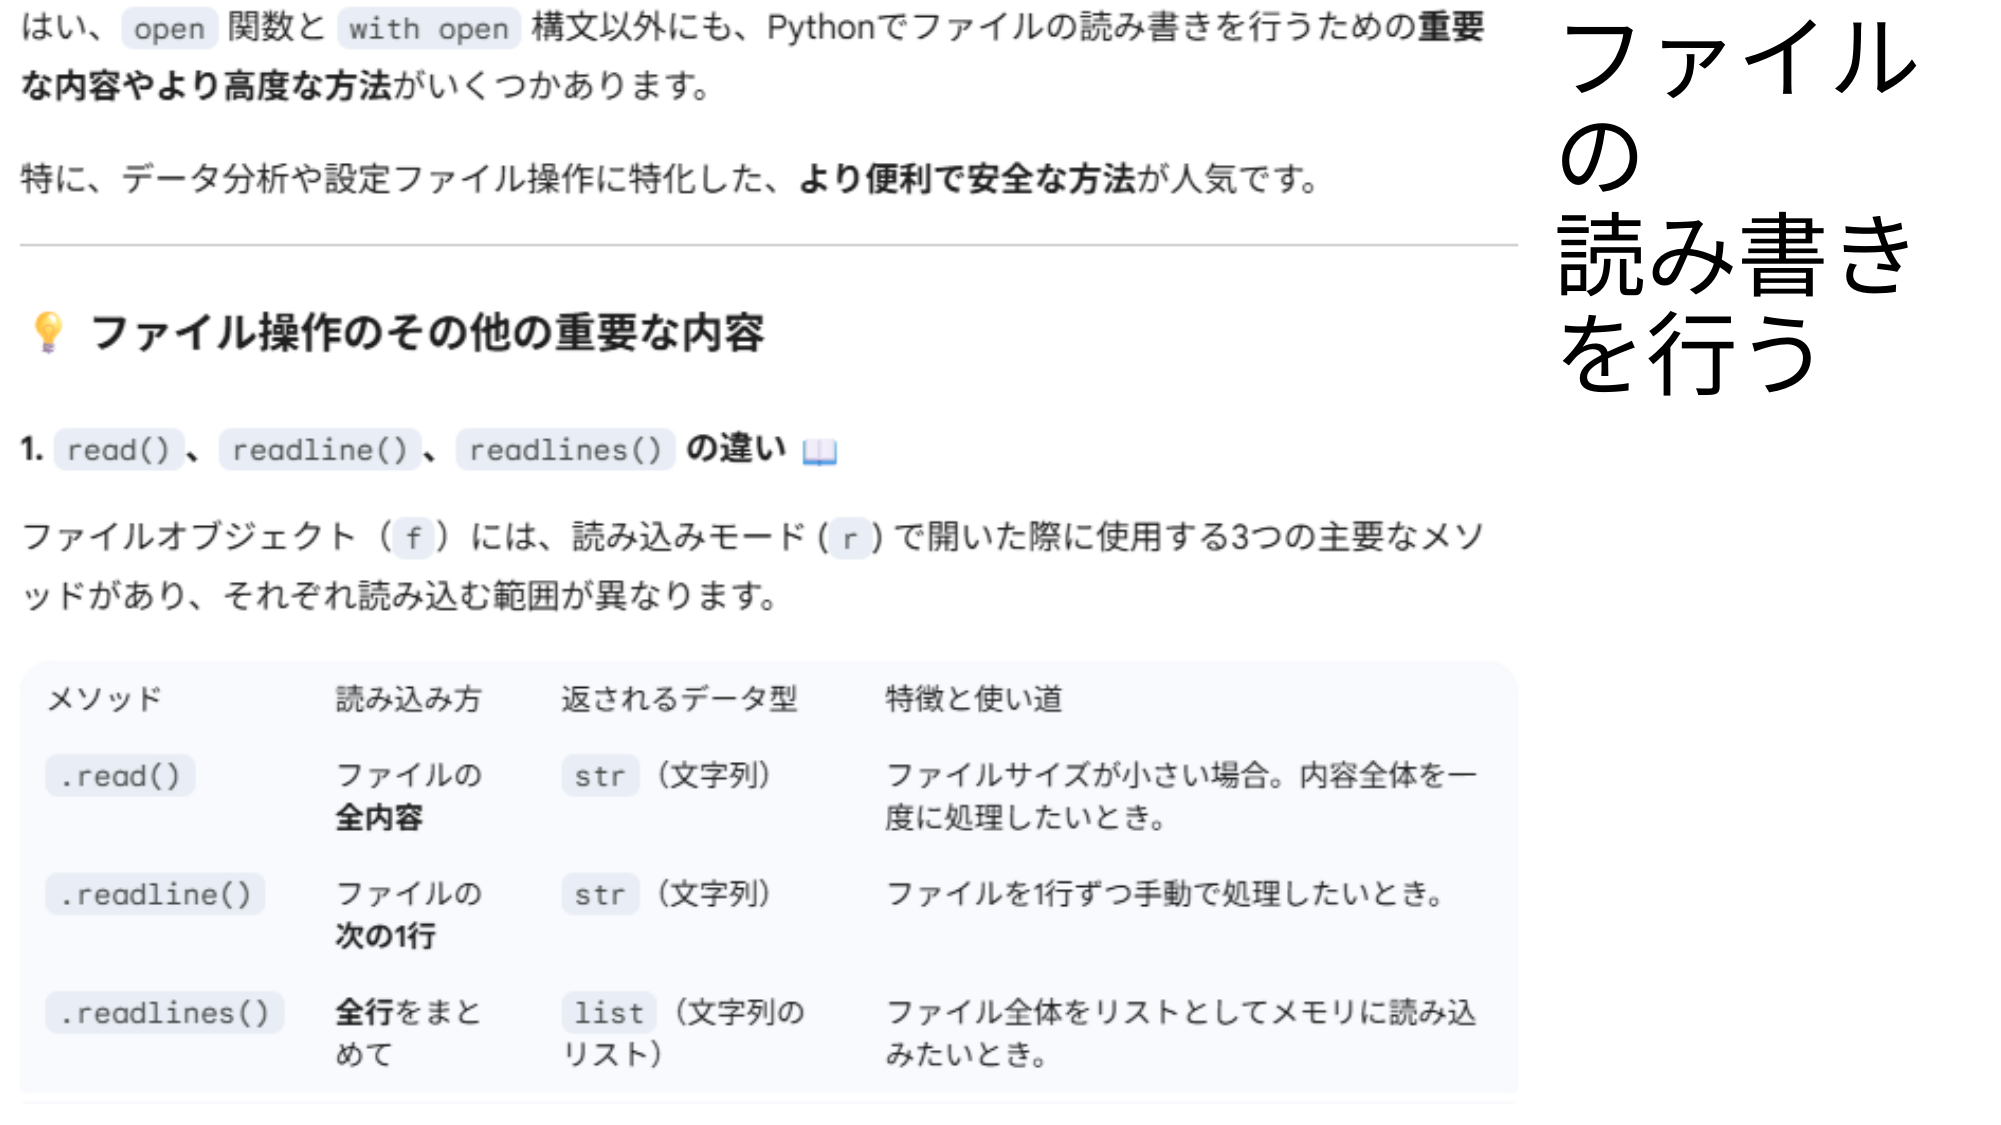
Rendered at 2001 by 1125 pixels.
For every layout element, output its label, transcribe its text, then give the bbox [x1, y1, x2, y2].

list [12, 0, 1540, 1105]
title ファイル の 読み書き を行う [1540, 0, 1985, 420]
